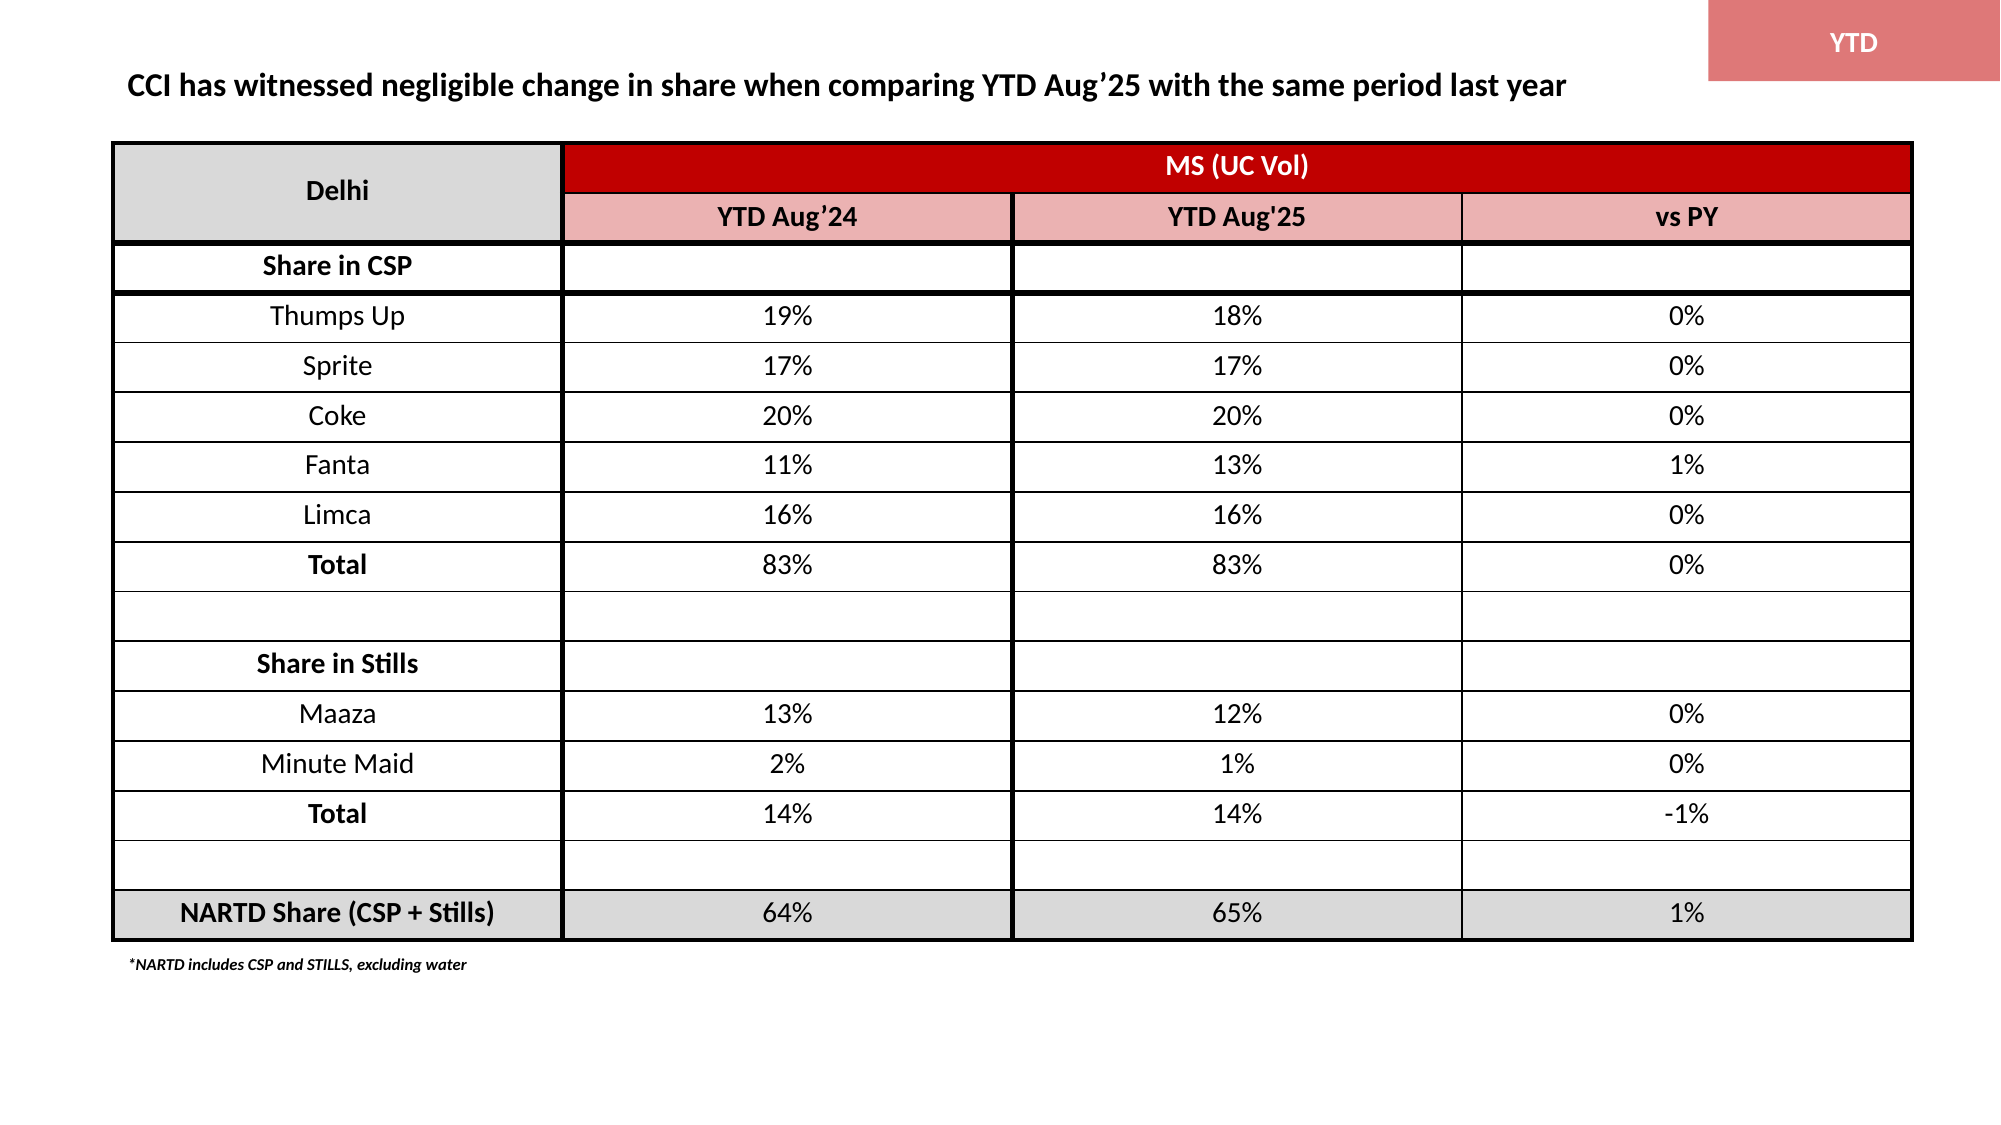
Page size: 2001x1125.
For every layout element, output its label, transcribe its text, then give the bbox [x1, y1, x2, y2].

table_cell [115, 592, 560, 640]
table_cell 0% [1463, 742, 1910, 790]
text_box [87, 73, 1912, 155]
table_cell [1015, 642, 1461, 690]
table_cell Total [115, 543, 560, 591]
table_cell 12% [1015, 692, 1461, 740]
table_cell 17% [565, 343, 1010, 391]
table_header Delhi [115, 145, 560, 240]
table_cell 14% [1015, 792, 1461, 840]
table_cell Minute Maid [115, 742, 560, 790]
table_cell [565, 246, 1010, 290]
text_box YTD [1707, 0, 2000, 82]
table_cell Share in CSP [115, 246, 560, 290]
table_cell 83% [1015, 543, 1461, 591]
table_cell 0% [1463, 393, 1910, 441]
table_cell [1463, 642, 1910, 690]
table_cell vs PY [1463, 194, 1910, 240]
table_cell 2% [565, 742, 1010, 790]
table_cell Limca [115, 493, 560, 541]
table_cell YTD Aug'25 [1015, 194, 1461, 240]
table_cell 13% [1015, 443, 1461, 491]
table_cell 0% [1463, 692, 1910, 740]
table_cell 0% [1463, 543, 1910, 591]
table_cell Maaza [115, 692, 560, 740]
table_cell 1% [1463, 443, 1910, 491]
table_cell 0% [1463, 296, 1910, 342]
table_cell [1015, 246, 1461, 290]
table_header MS (UC Vol) [565, 145, 1910, 192]
table_cell 19% [565, 296, 1010, 342]
table_cell 13% [565, 692, 1010, 740]
table_cell [565, 642, 1010, 690]
table_cell Thumps Up [115, 296, 560, 342]
table_cell [1463, 246, 1910, 290]
table_cell 65% [1015, 891, 1461, 938]
table_cell 1% [1463, 891, 1910, 938]
table_cell -1% [1463, 792, 1910, 840]
table_cell [1015, 592, 1461, 640]
table_cell Total [115, 792, 560, 840]
text_box *NARTD includes CSP and STILLS, excluding water [112, 946, 675, 981]
table_cell 17% [1015, 343, 1461, 391]
table_cell 16% [565, 493, 1010, 541]
table_cell [115, 841, 560, 889]
table_cell 20% [565, 393, 1010, 441]
table_cell 83% [565, 543, 1010, 591]
table_cell [1015, 841, 1461, 889]
table_cell Sprite [115, 343, 560, 391]
table_cell NARTD Share (CSP + Stills) [115, 891, 560, 938]
text_box CCI has witnessed negligible change in share when comparing YTD Aug’25 with the same period last year [112, 46, 1937, 128]
table_cell 1% [1015, 742, 1461, 790]
table_cell YTD Aug’24 [565, 194, 1010, 240]
table_cell Fanta [115, 443, 560, 491]
table_cell 18% [1015, 296, 1461, 342]
table_cell 14% [565, 792, 1010, 840]
table_cell [565, 841, 1010, 889]
table_cell 64% [565, 891, 1010, 938]
table_cell 0% [1463, 343, 1910, 391]
table_cell Coke [115, 393, 560, 441]
table_cell 16% [1015, 493, 1461, 541]
table_cell 11% [565, 443, 1010, 491]
table_cell 20% [1015, 393, 1461, 441]
table_cell [1463, 592, 1910, 640]
table_cell Share in Stills [115, 642, 560, 690]
table_cell 0% [1463, 493, 1910, 541]
table_cell [1463, 841, 1910, 889]
table_cell [565, 592, 1010, 640]
